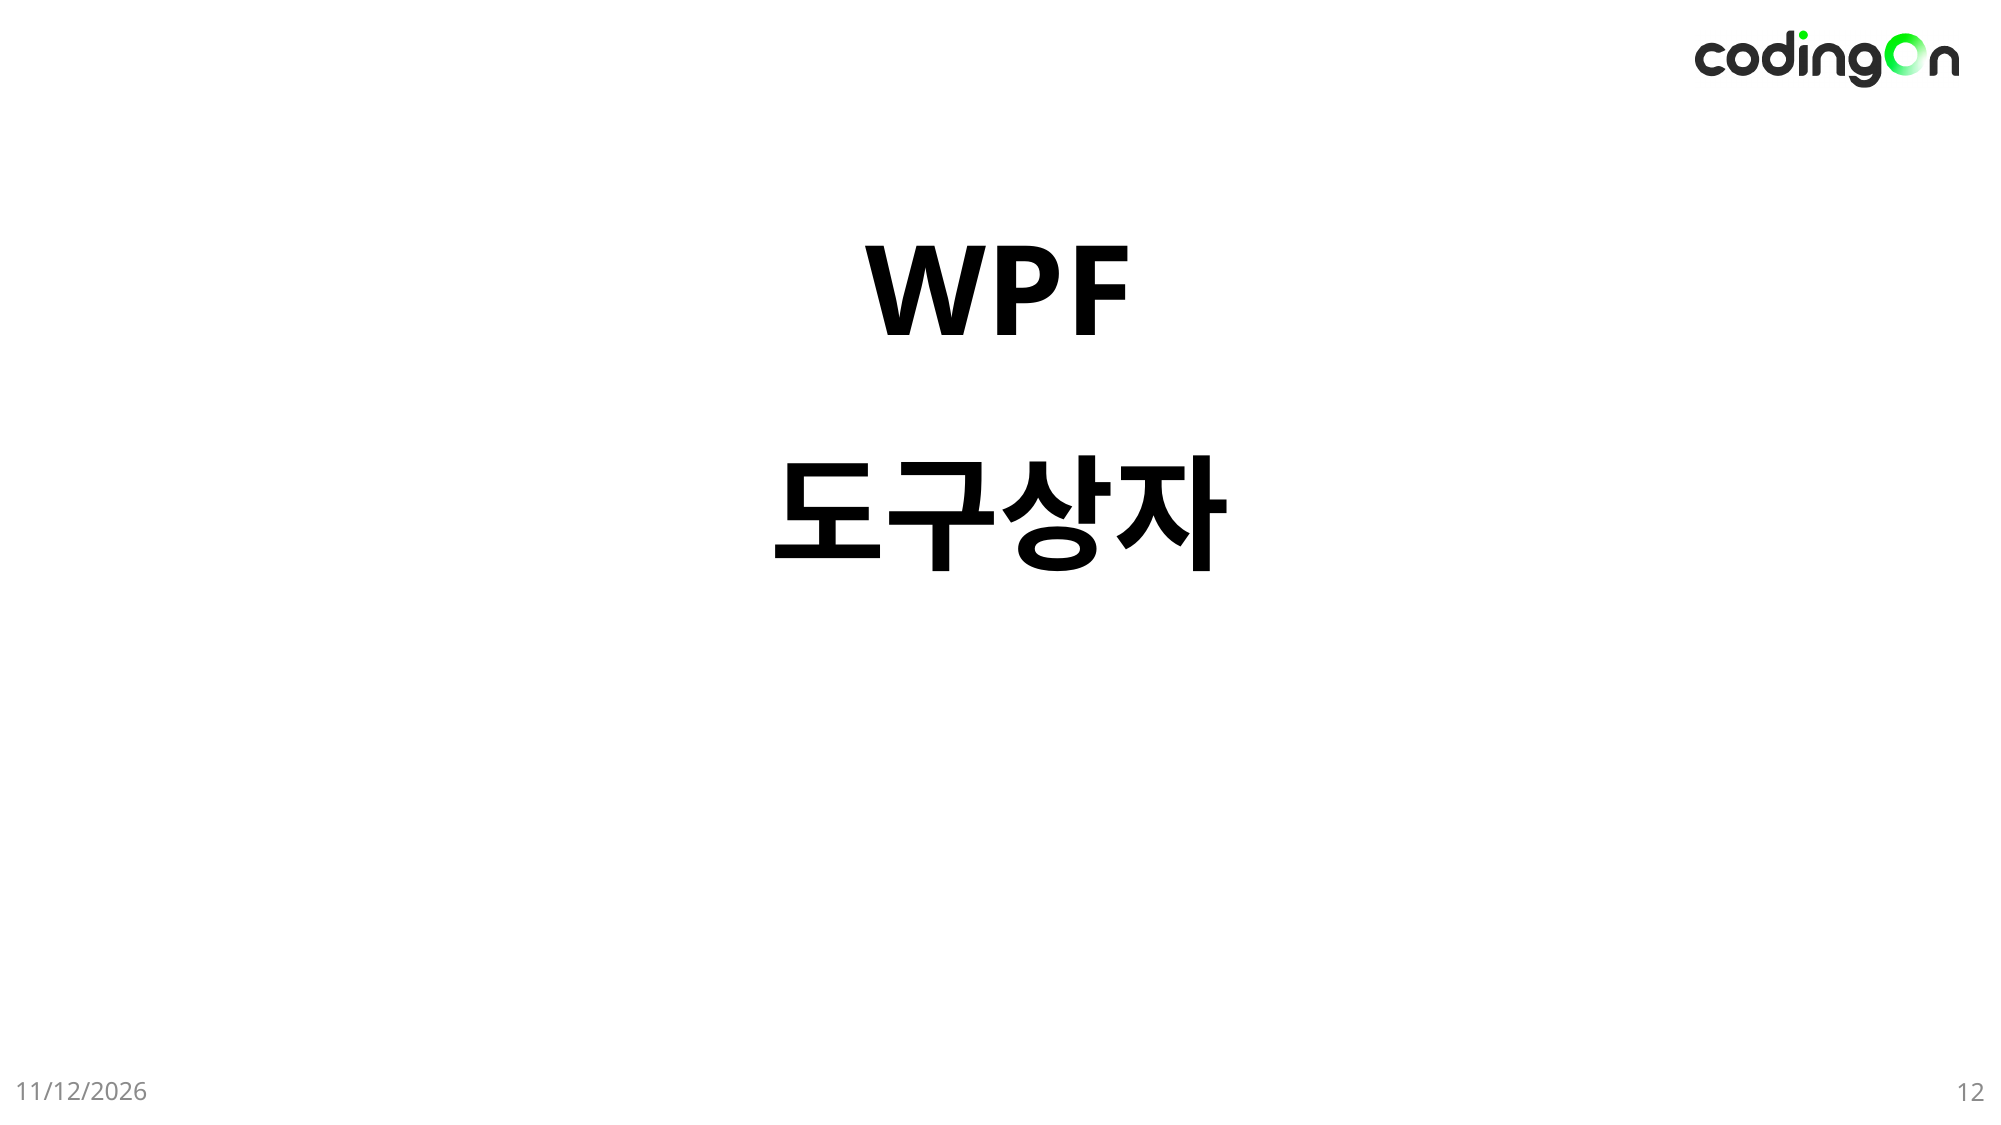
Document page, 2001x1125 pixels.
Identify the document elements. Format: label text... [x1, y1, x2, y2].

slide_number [0, 1062, 450, 1123]
slide_number 12 [1550, 1063, 2000, 1124]
title WPF 도구상자 [610, 432, 1389, 593]
picture [1695, 30, 1959, 88]
